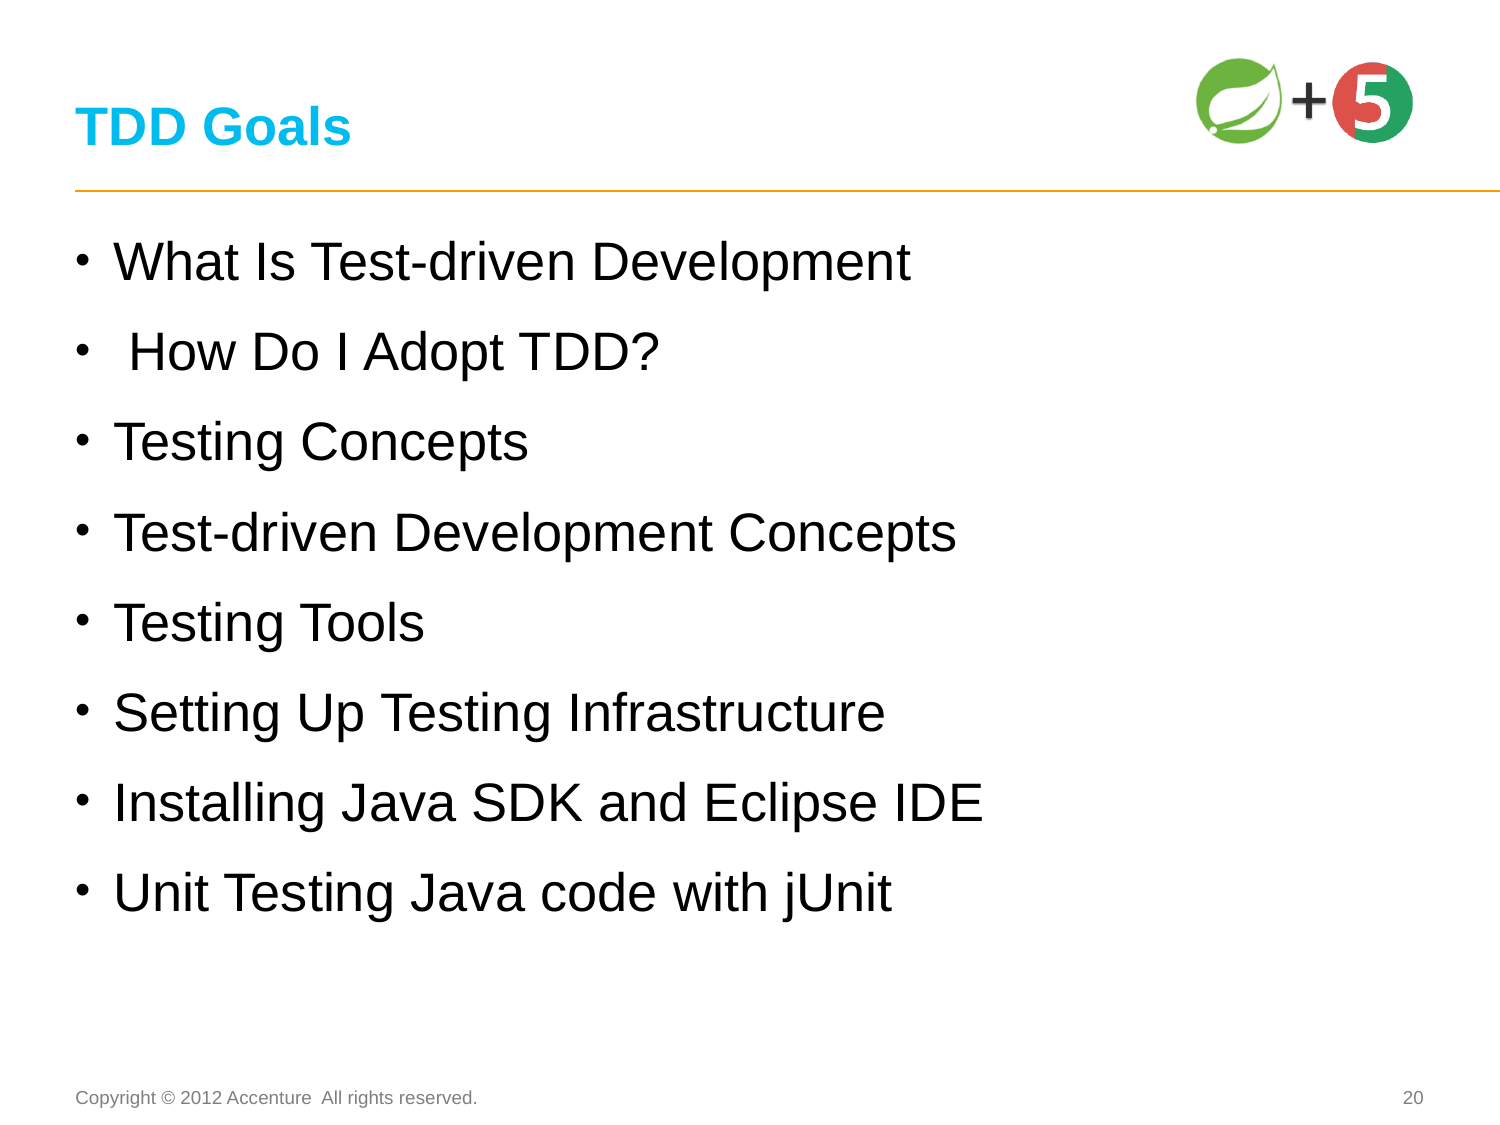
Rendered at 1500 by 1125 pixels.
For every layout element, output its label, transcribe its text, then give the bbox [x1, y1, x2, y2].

list What Is Test-driven Development How Do I Adopt TDD? Testing Concepts Test-driven Development Concepts Testing Tools Setting Up Testing Infrastructure Installing Java SDK and Eclipse IDE Unit Testing Java code with jUnit [75, 226, 1425, 1018]
title TDD Goals [75, 27, 1422, 157]
